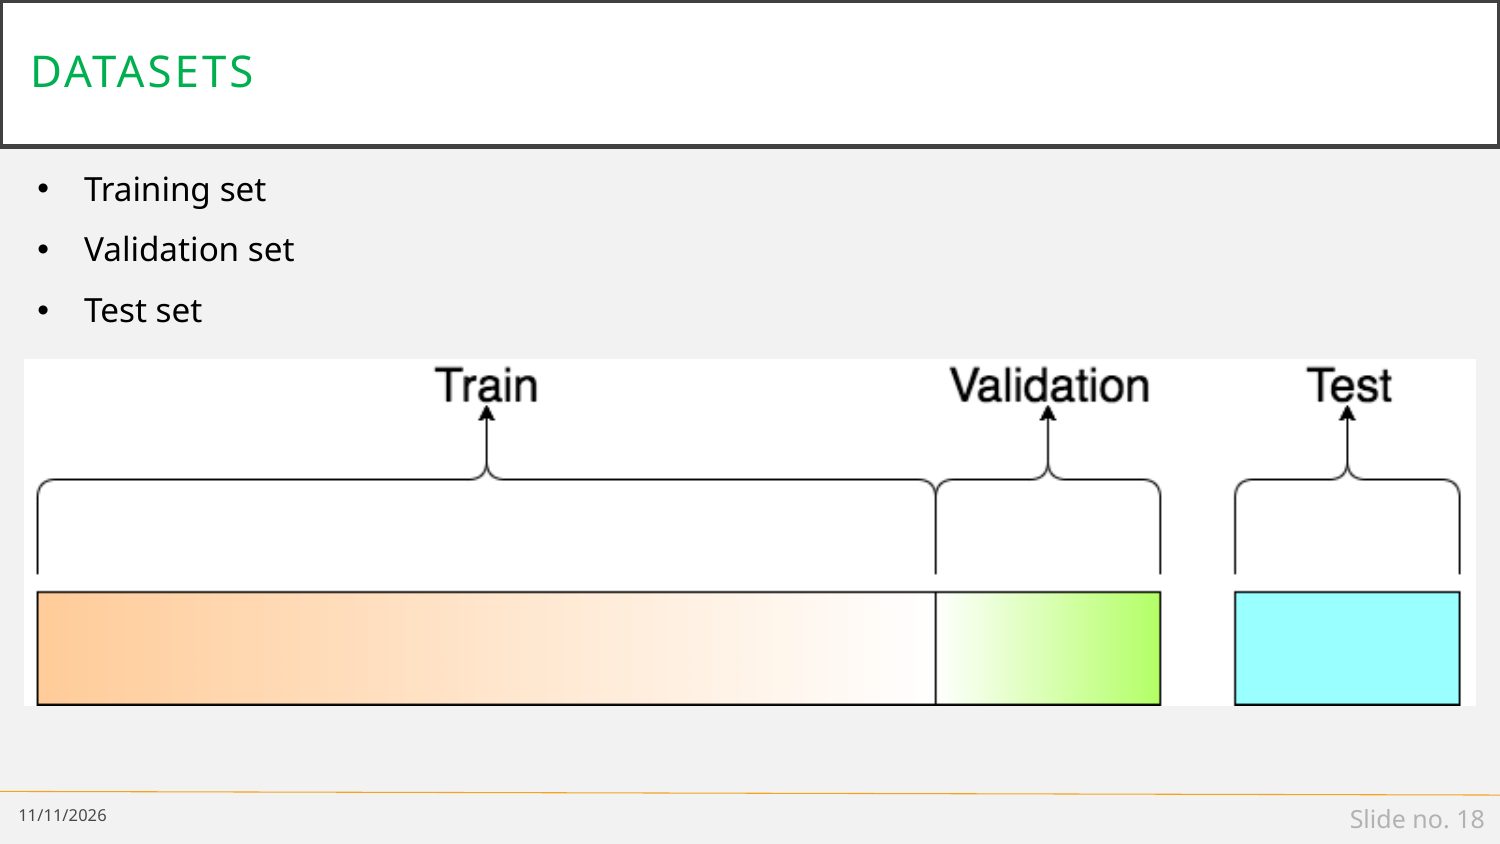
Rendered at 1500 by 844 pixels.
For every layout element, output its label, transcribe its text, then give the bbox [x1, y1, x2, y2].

title datasets [0, 0, 1500, 149]
slide_number Slide no. 18 [1162, 797, 1500, 843]
table_header Training set [22, 158, 916, 219]
table_cell Validation set [22, 219, 916, 280]
table_cell Test set [22, 280, 916, 341]
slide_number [0, 796, 122, 837]
picture [24, 359, 1476, 706]
